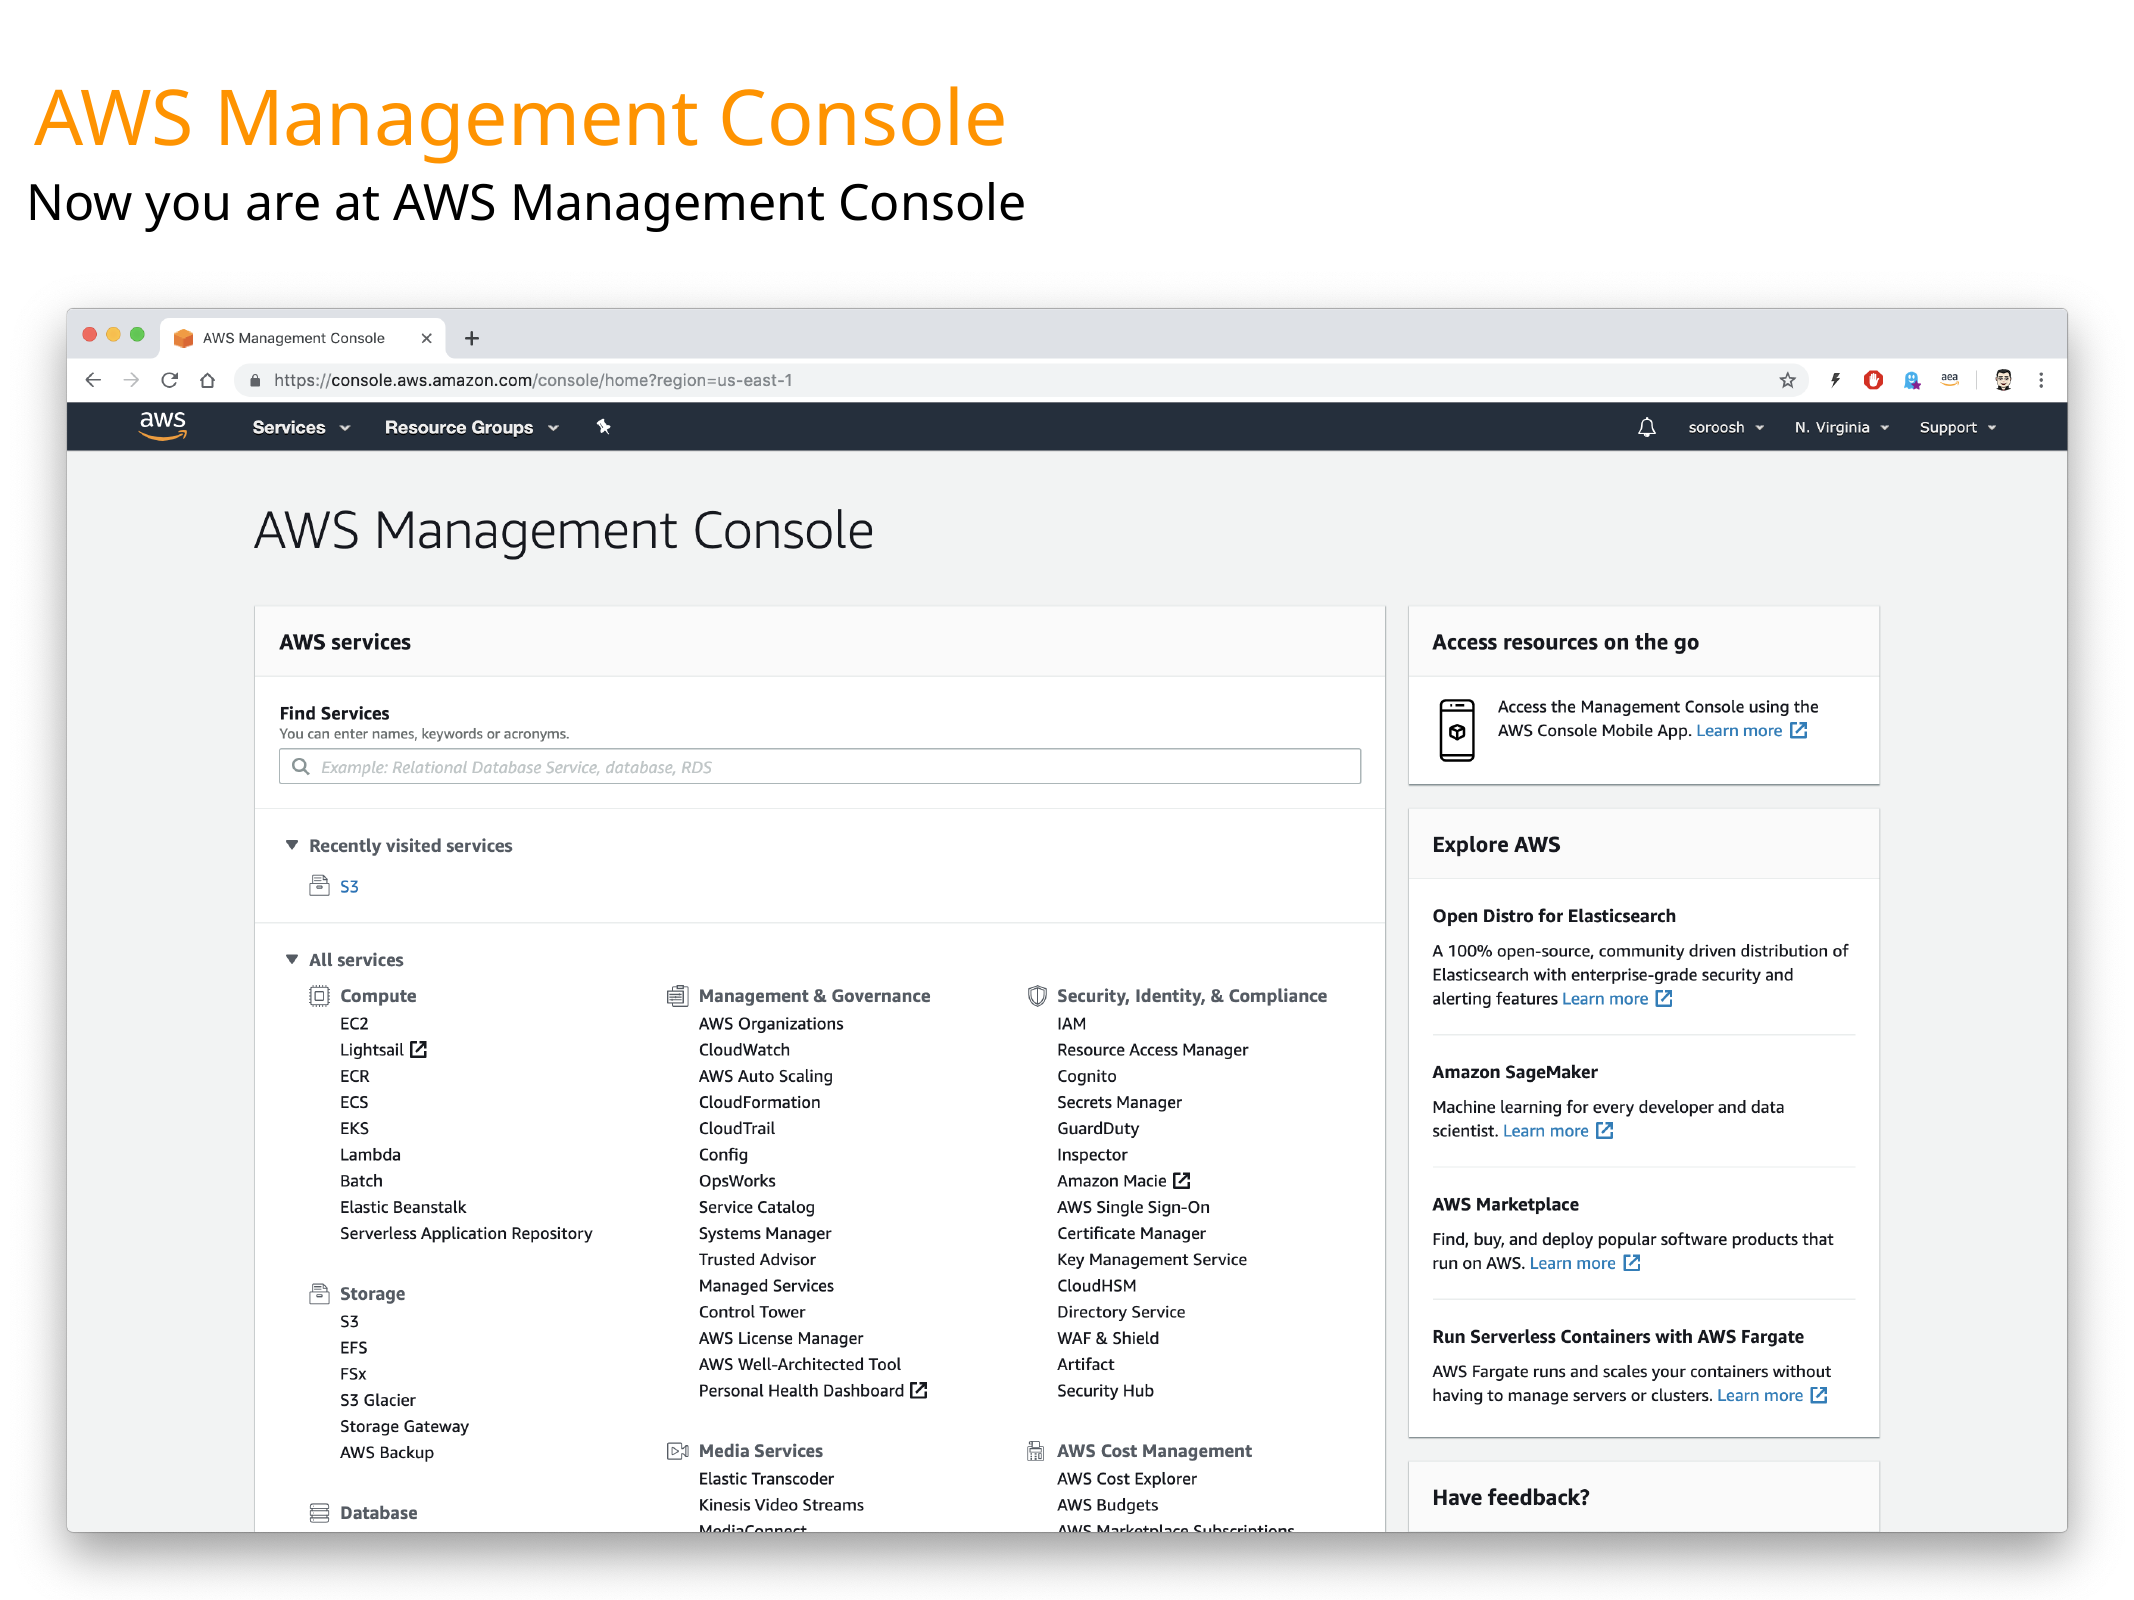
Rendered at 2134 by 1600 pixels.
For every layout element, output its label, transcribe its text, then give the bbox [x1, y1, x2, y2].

text_box Now you are at AWS Management Console [18, 162, 1104, 240]
text_box AWS Management Console [26, 60, 1078, 162]
picture [0, 263, 2134, 1600]
